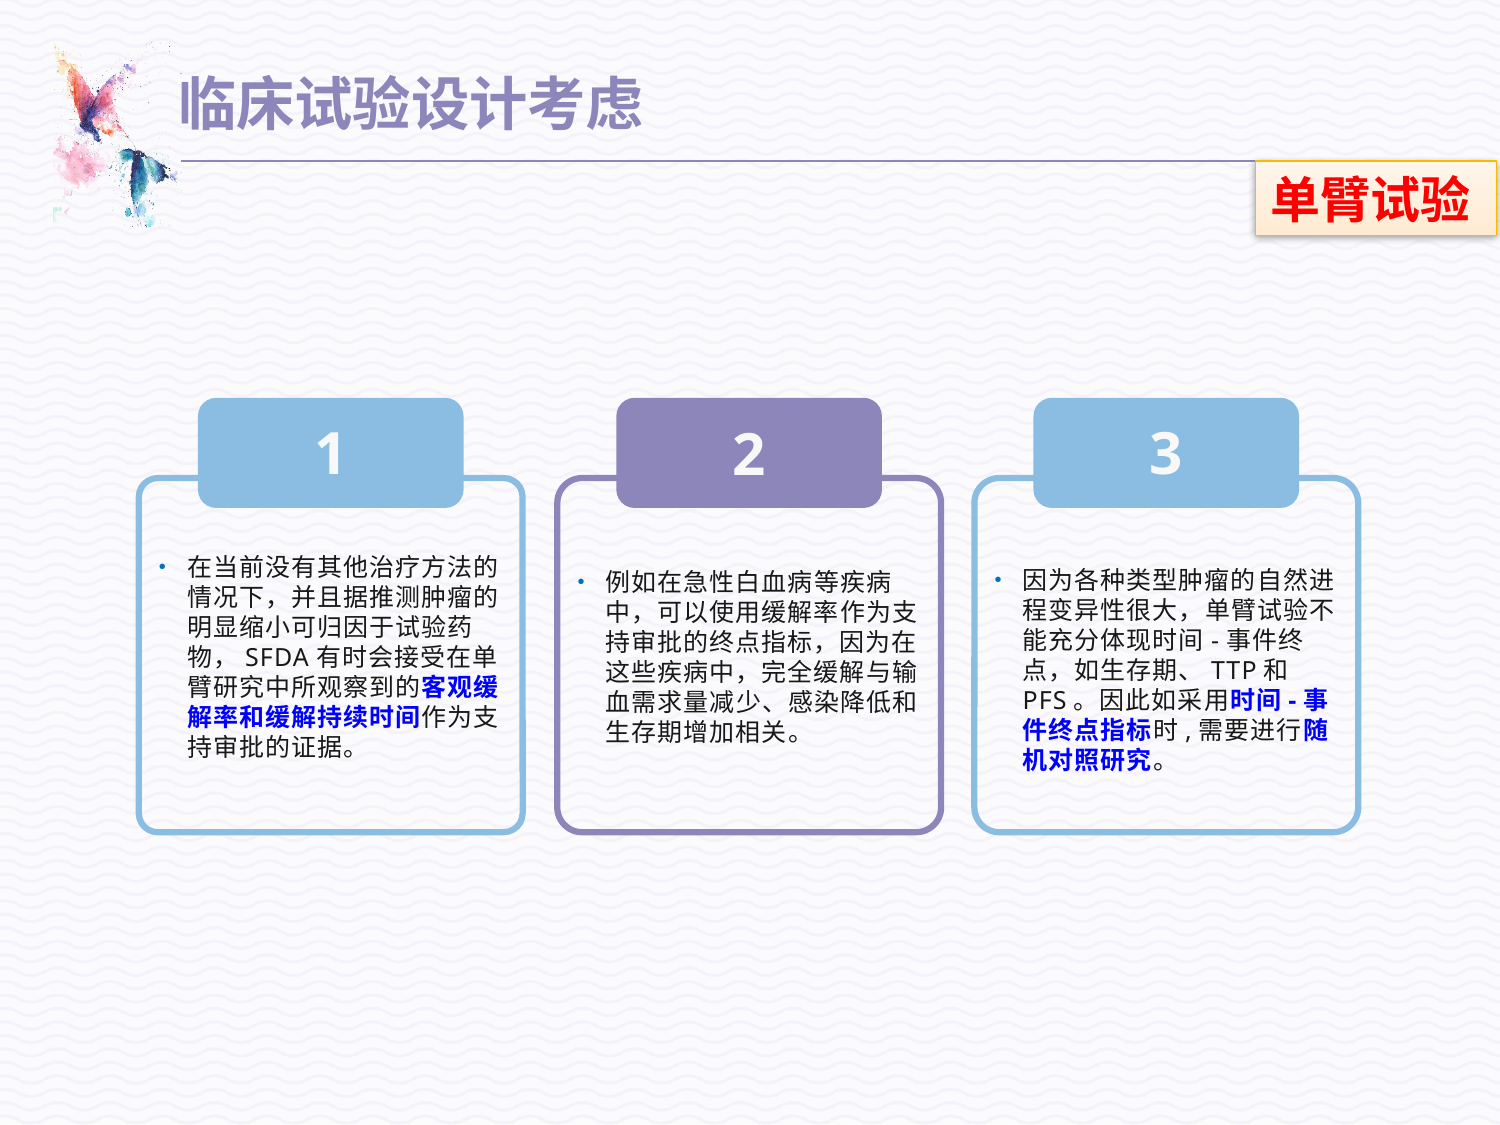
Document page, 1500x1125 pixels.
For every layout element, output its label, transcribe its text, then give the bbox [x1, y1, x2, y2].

text_box [197, 397, 464, 508]
text_box 单臂试验 [1255, 160, 1497, 236]
text_box 2 [631, 405, 867, 500]
text_box 3 [1048, 403, 1284, 498]
text_box 1 [217, 403, 444, 498]
picture [0, 0, 1500, 1125]
text_box [974, 477, 1359, 833]
text_box 在当前没有其他治疗方法的情况下，并且据推测肿瘤的明显缩小可归因于试验药物，SFDA有时会接受在单臂研究中所观察到的客观缓解率和缓解持续时间作为支持审批的证据。 [144, 543, 518, 769]
text_box [138, 478, 523, 833]
text_box 因为各种类型肿瘤的自然进程变异性很大，单臂试验不能充分体现时间-事件终点，如生存期、TTP和PFS。因此如采用时间-事件终点指标时,需要进行随机对照研究。 [979, 557, 1353, 782]
text_box [1033, 397, 1300, 508]
text_box [557, 477, 942, 833]
text_box 例如在急性白血病等疾病中，可以使用缓解率作为支持审批的终点指标，因为在这些疾病中，完全缓解与输血需求量减少、感染降低和生存期增加相关。 [562, 559, 936, 754]
text_box [616, 397, 882, 508]
text_box 临床试验设计考虑 [186, 66, 1047, 137]
